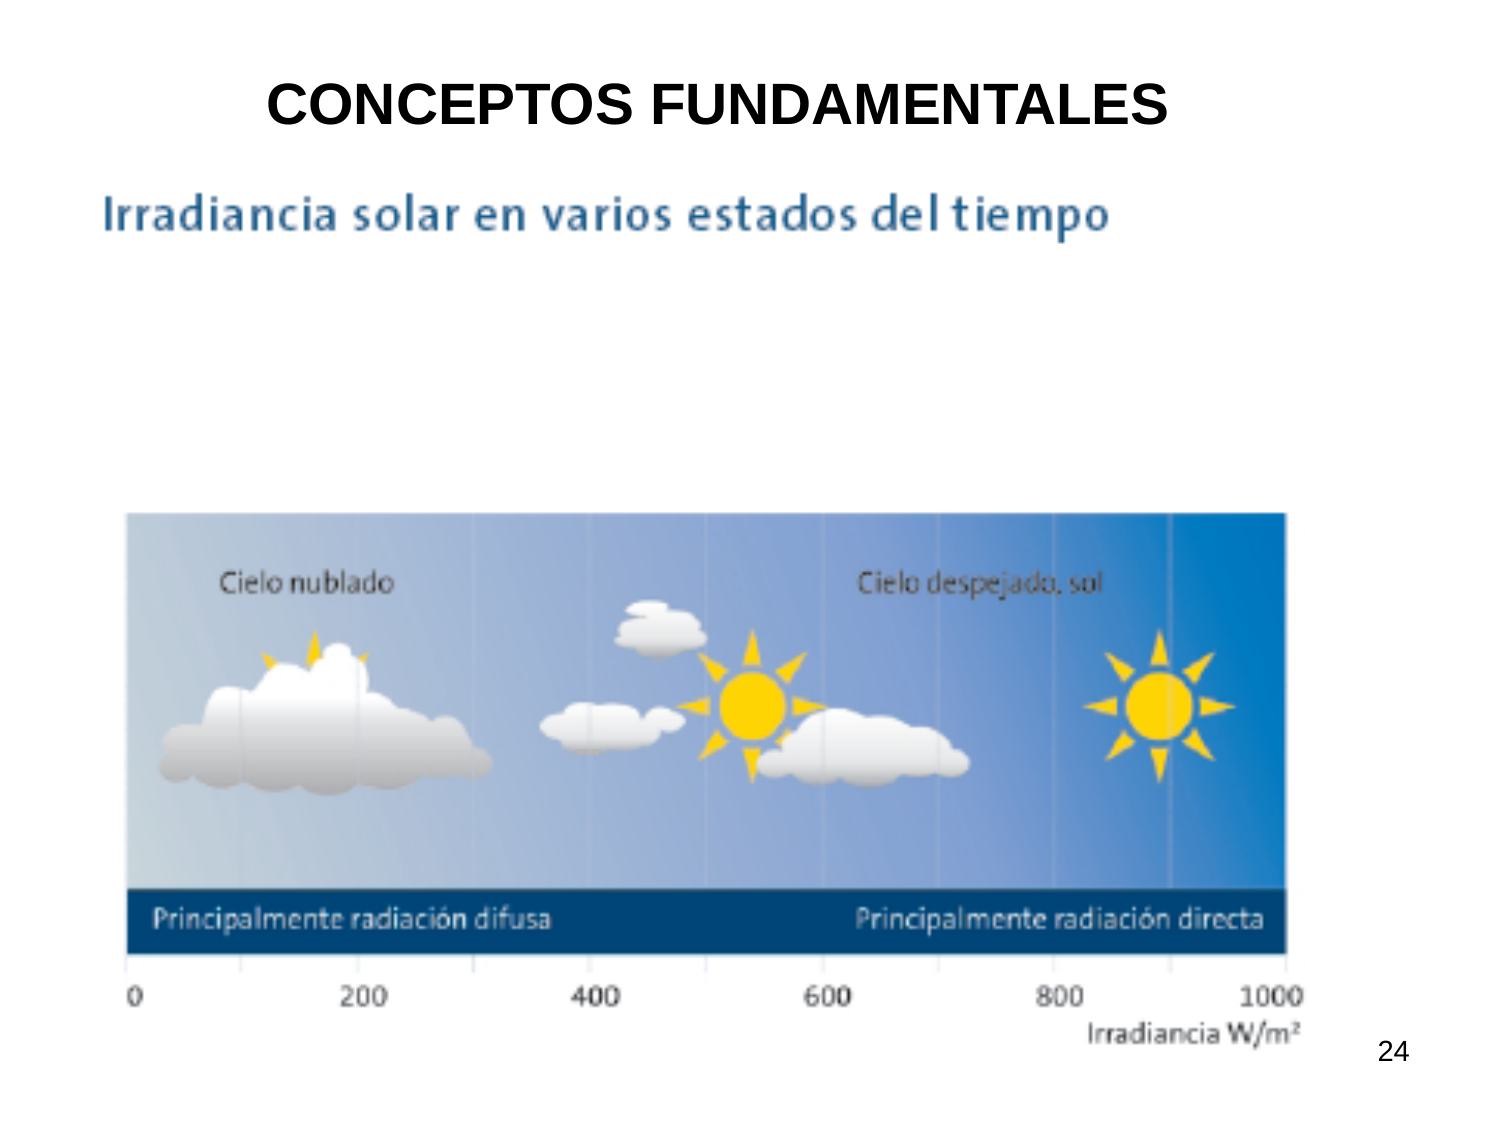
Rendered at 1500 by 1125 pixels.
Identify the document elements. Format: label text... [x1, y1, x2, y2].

picture [88, 185, 1330, 1079]
text_box CONCEPTOS FUNDAMENTALES [252, 58, 1185, 144]
slide_number 24 [1074, 1024, 1426, 1103]
